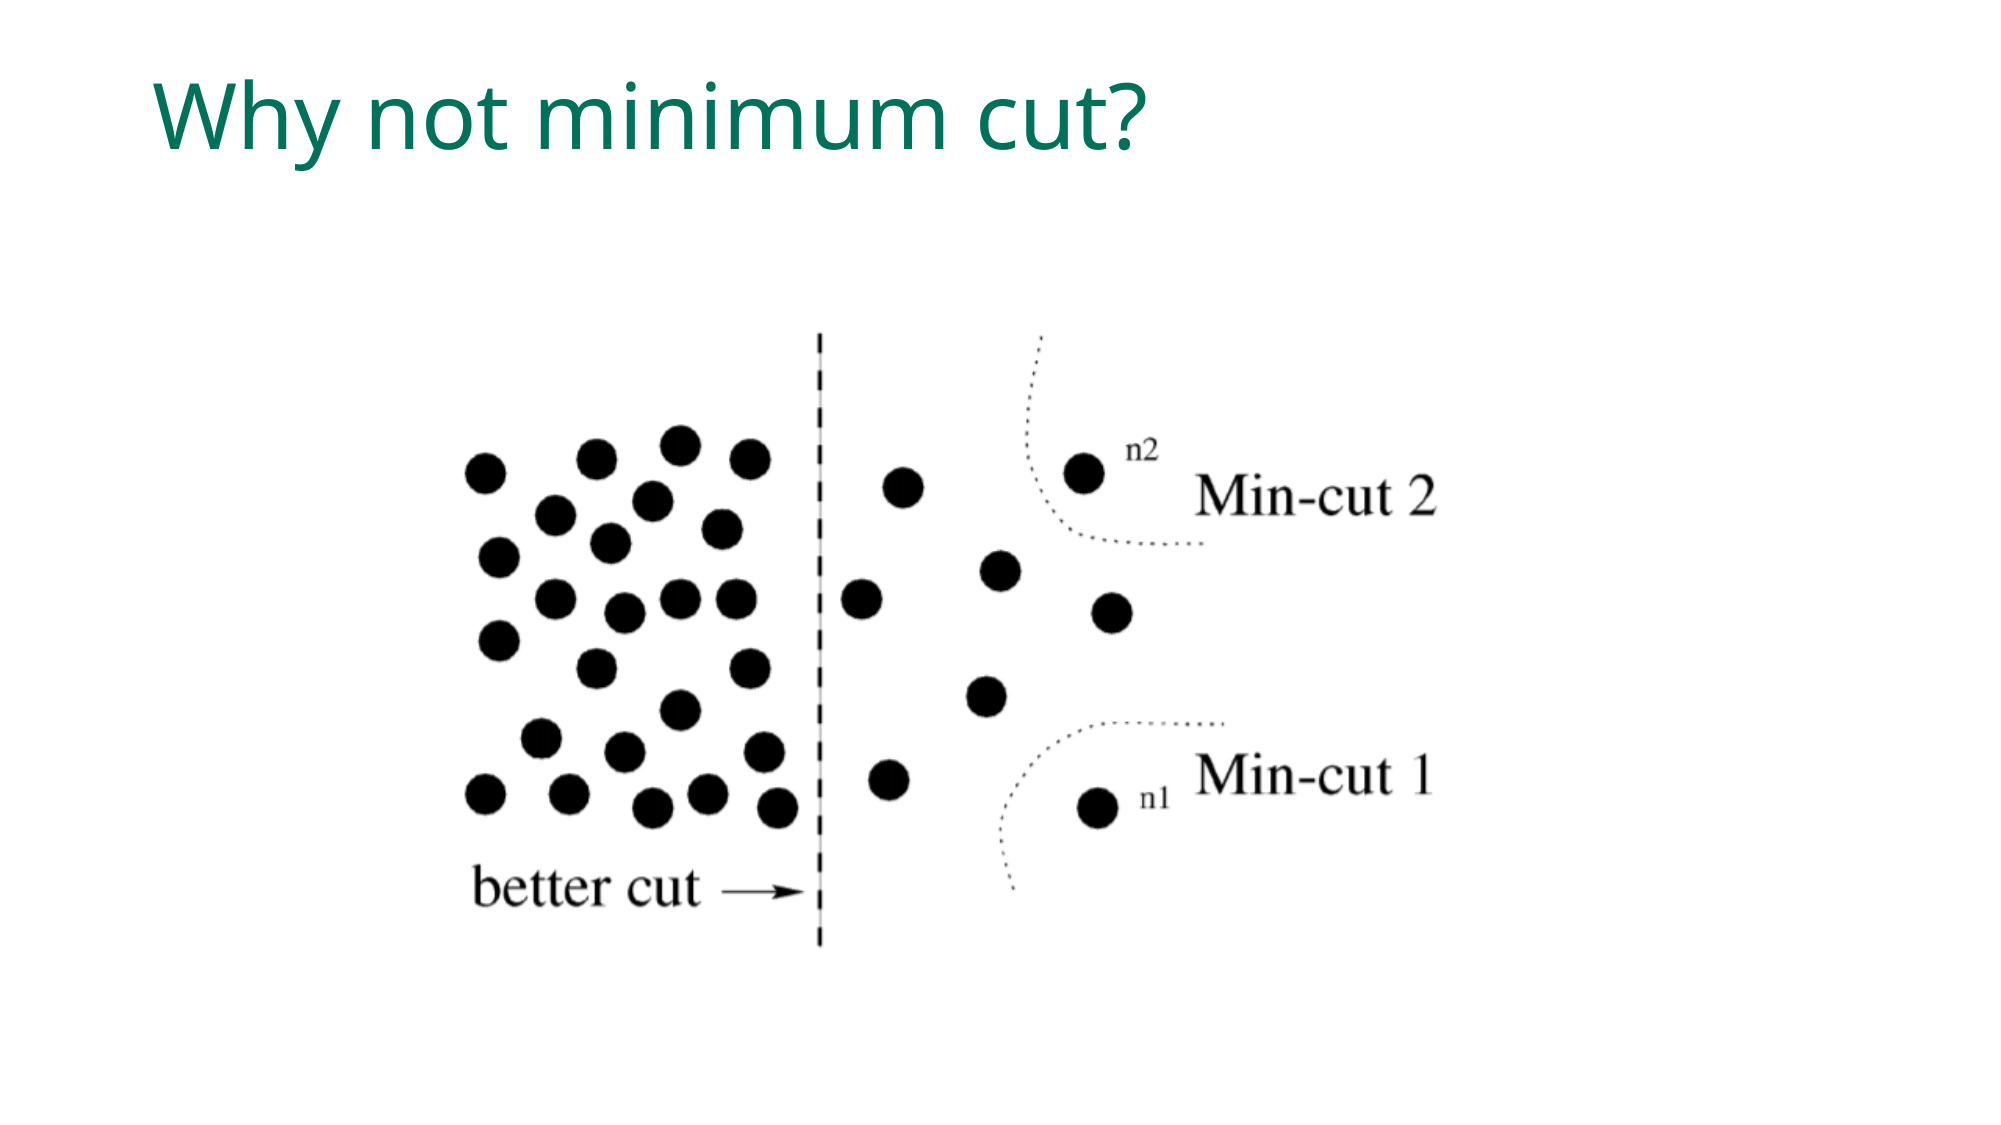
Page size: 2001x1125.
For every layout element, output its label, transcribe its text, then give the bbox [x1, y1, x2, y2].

title Why not minimum cut? [137, 59, 1863, 180]
picture [401, 262, 1482, 952]
